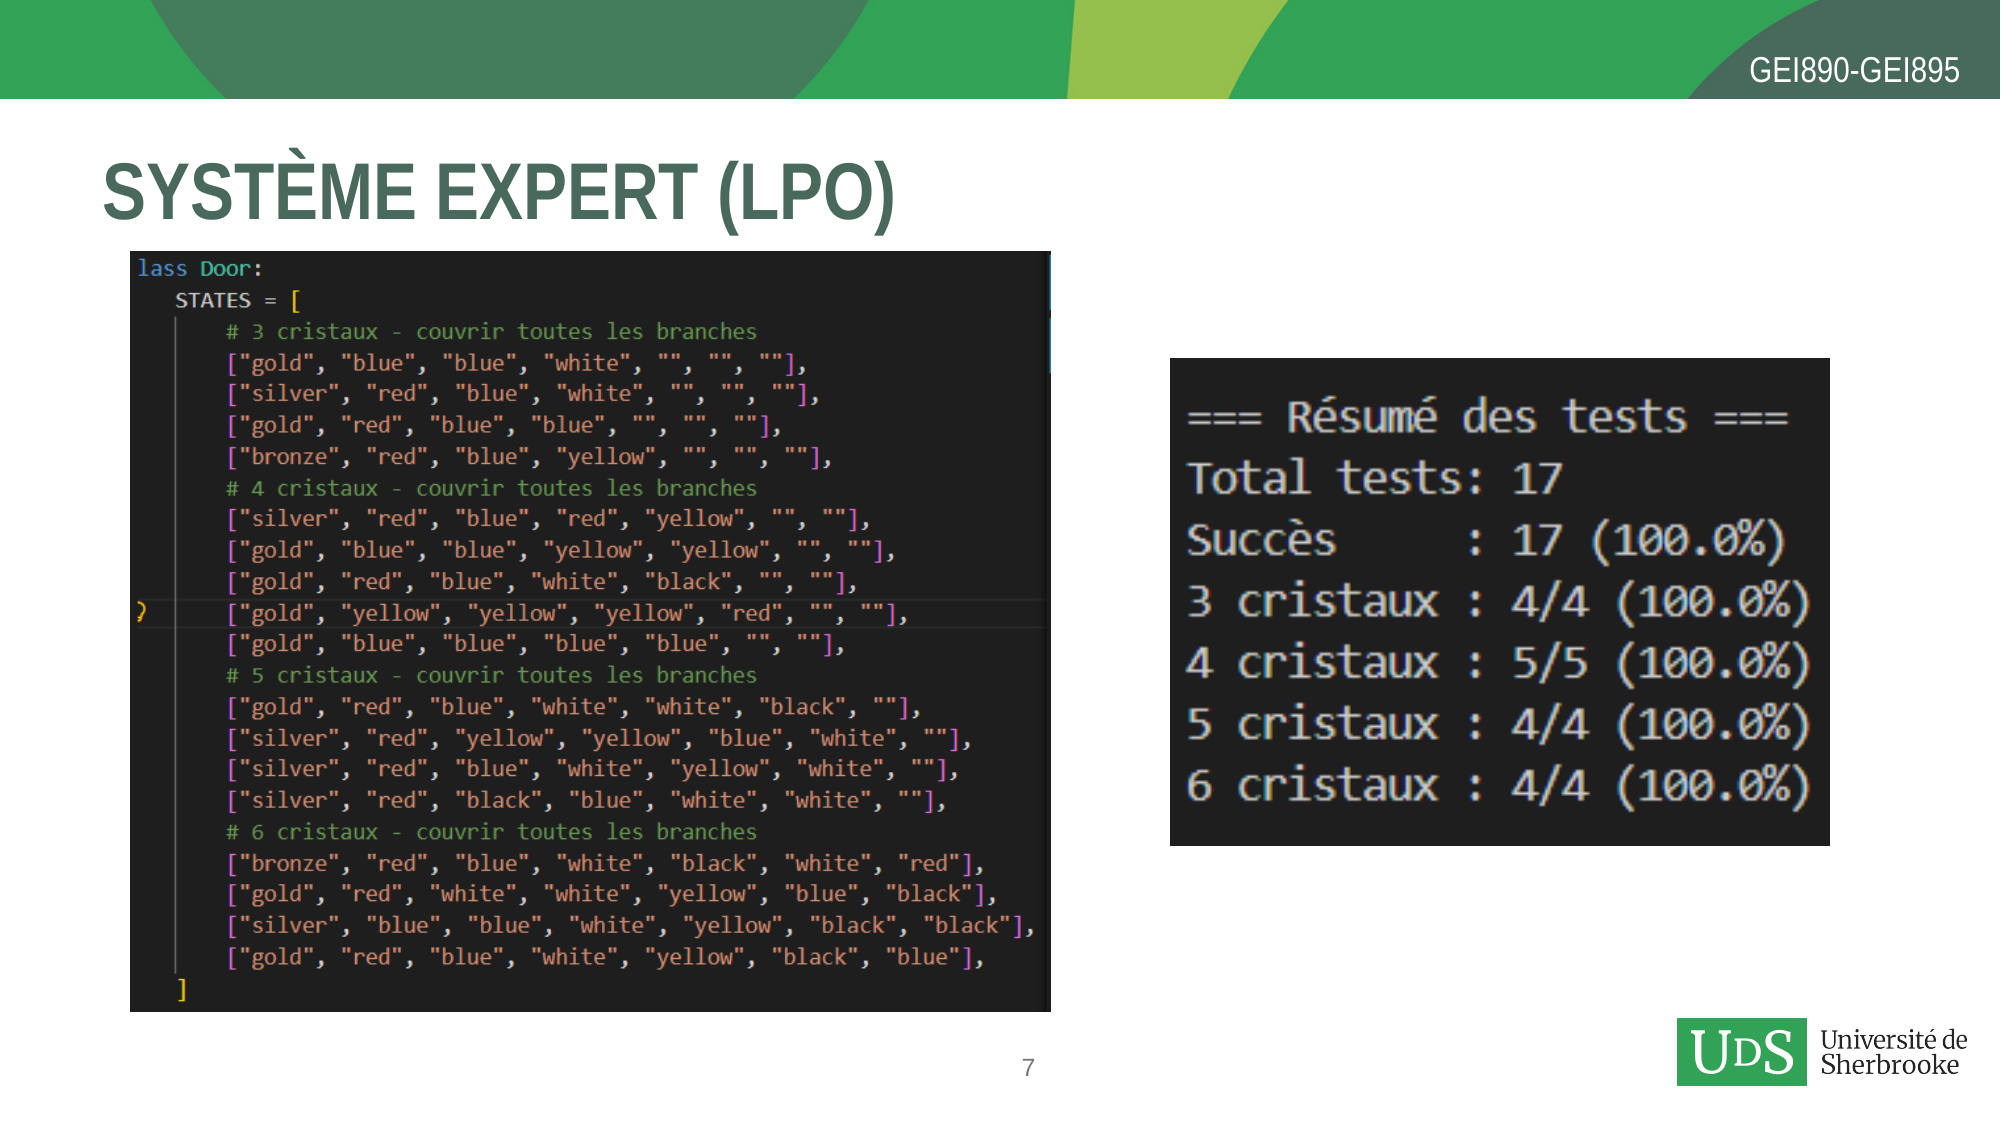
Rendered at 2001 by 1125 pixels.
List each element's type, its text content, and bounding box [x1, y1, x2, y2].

picture [1677, 1018, 1967, 1086]
slide_number 7 [949, 1036, 1051, 1097]
picture [1170, 358, 1830, 846]
title Système expert (LPO) [102, 139, 1961, 253]
picture [130, 251, 1051, 1012]
picture [0, 0, 2000, 99]
